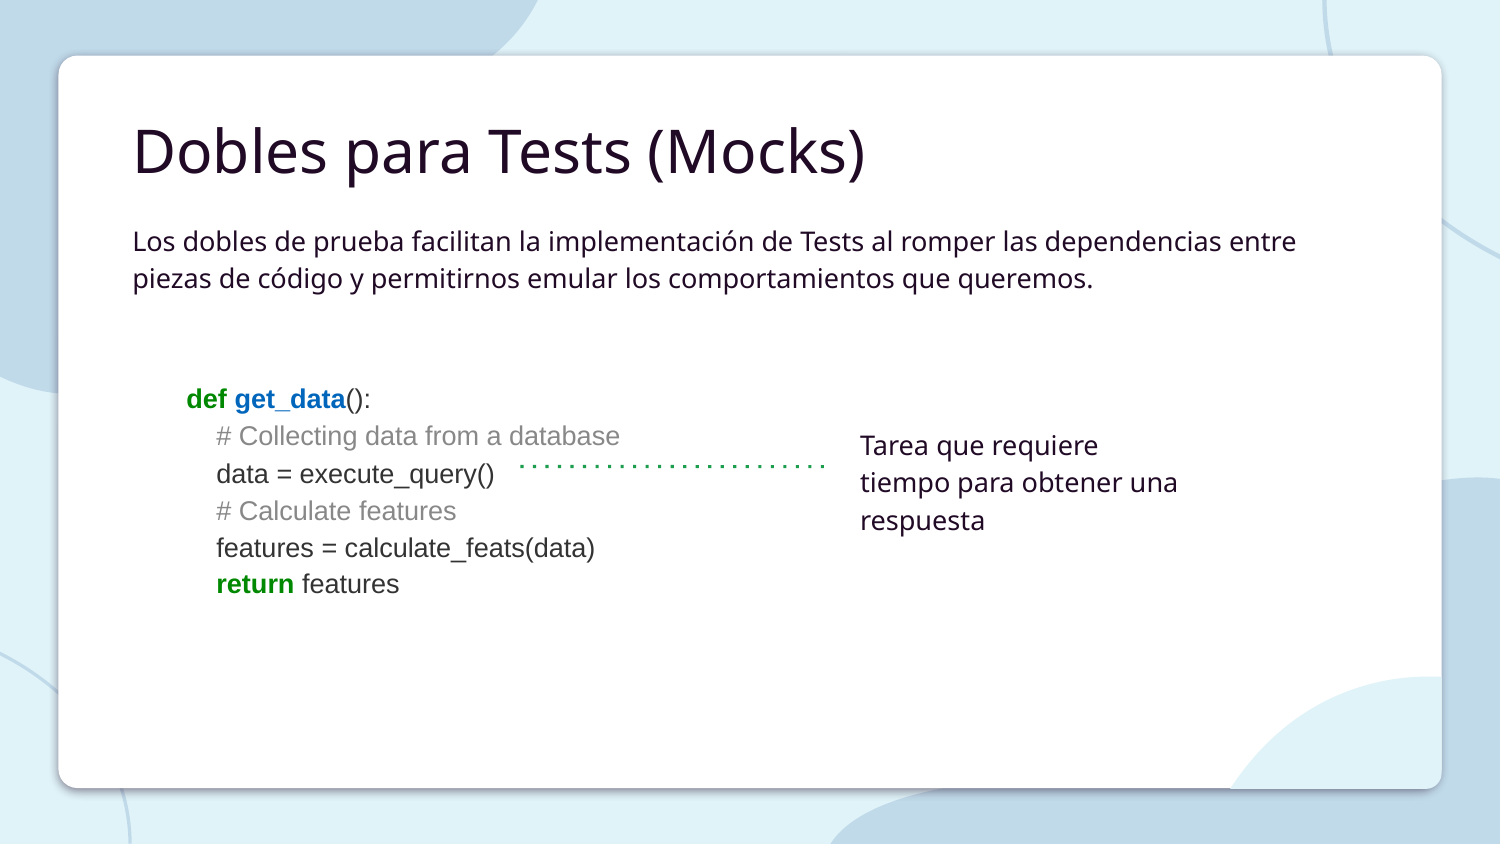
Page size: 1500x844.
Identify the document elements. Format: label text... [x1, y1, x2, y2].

list Los dobles de prueba facilitan la implementación de Tests al romper las dependencias entre piezas de código y permitirnos emular los comportamientos que queremos. [117, 204, 1383, 321]
text_box def get_data(): # Collecting data from a database data = execute_query() # Calculate features features = calculate_feats(data) return features [171, 361, 756, 614]
list Tarea que requiere tiempo para obtener una respuesta [845, 408, 1194, 525]
title Dobles para Tests (Mocks) [117, 87, 1383, 204]
